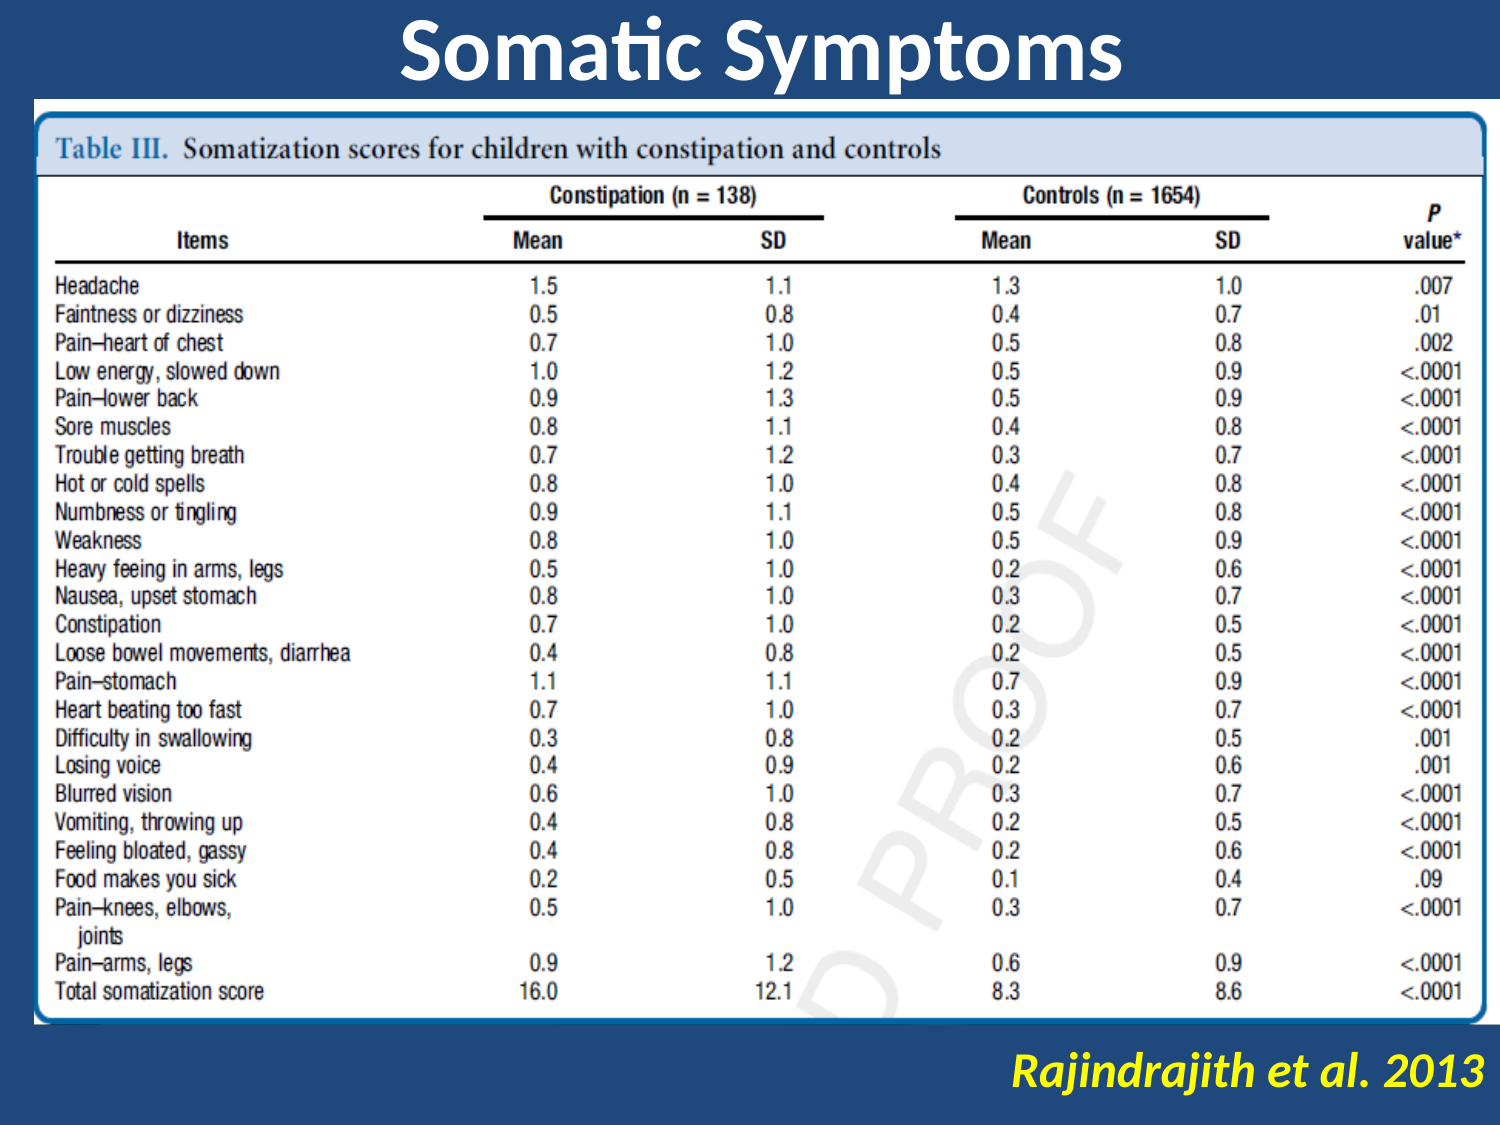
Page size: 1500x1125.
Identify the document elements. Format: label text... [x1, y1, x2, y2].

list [33, 99, 1500, 1026]
text_box Rajindrajith et al. 2013 [996, 1033, 1500, 1105]
title Somatic Symptoms [87, 0, 1438, 98]
